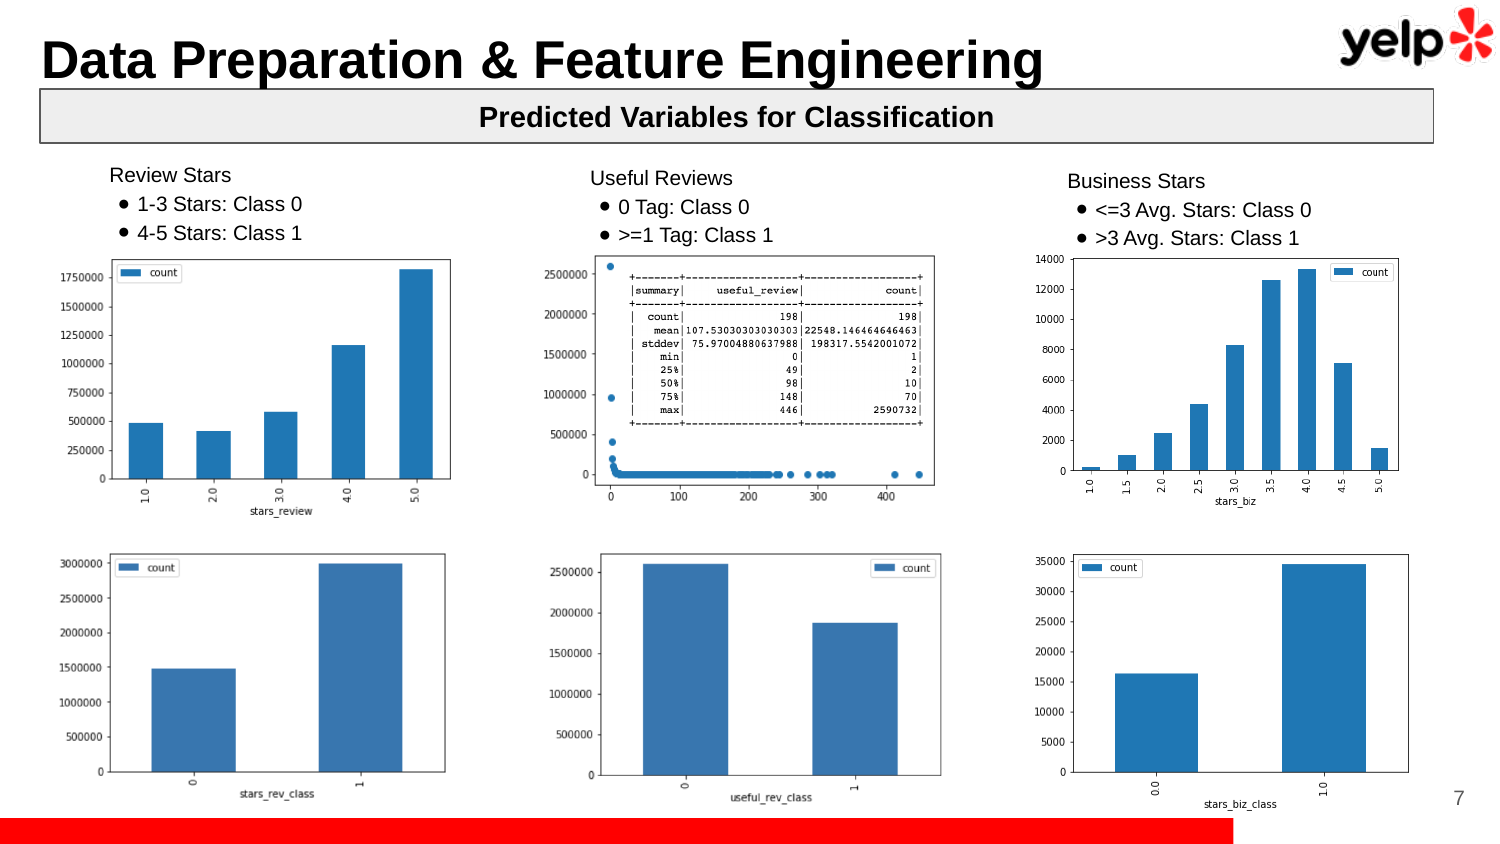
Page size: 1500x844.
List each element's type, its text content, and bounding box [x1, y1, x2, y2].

text_box Useful Reviews 0 Tag: Class 0 >=1 Tag: Class 1 [575, 145, 851, 244]
picture [1028, 248, 1408, 514]
picture [1336, 4, 1497, 70]
picture [1026, 543, 1418, 817]
picture [0, 818, 1234, 844]
slide_number ‹#› [1389, 764, 1480, 830]
text_box Review Stars 1-3 Stars: Class 0 4-5 Stars: Class 1 [94, 142, 370, 246]
picture [44, 547, 452, 813]
picture [540, 547, 947, 814]
picture [53, 247, 461, 524]
title Data Preparation & Feature Engineering [26, 10, 1190, 105]
text_box Business Stars <=3 Avg. Stars: Class 0 >3 Avg. Stars: Class 1 [1052, 148, 1397, 247]
text_box Predicted Variables for Classification [40, 89, 1434, 144]
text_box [536, 245, 944, 511]
